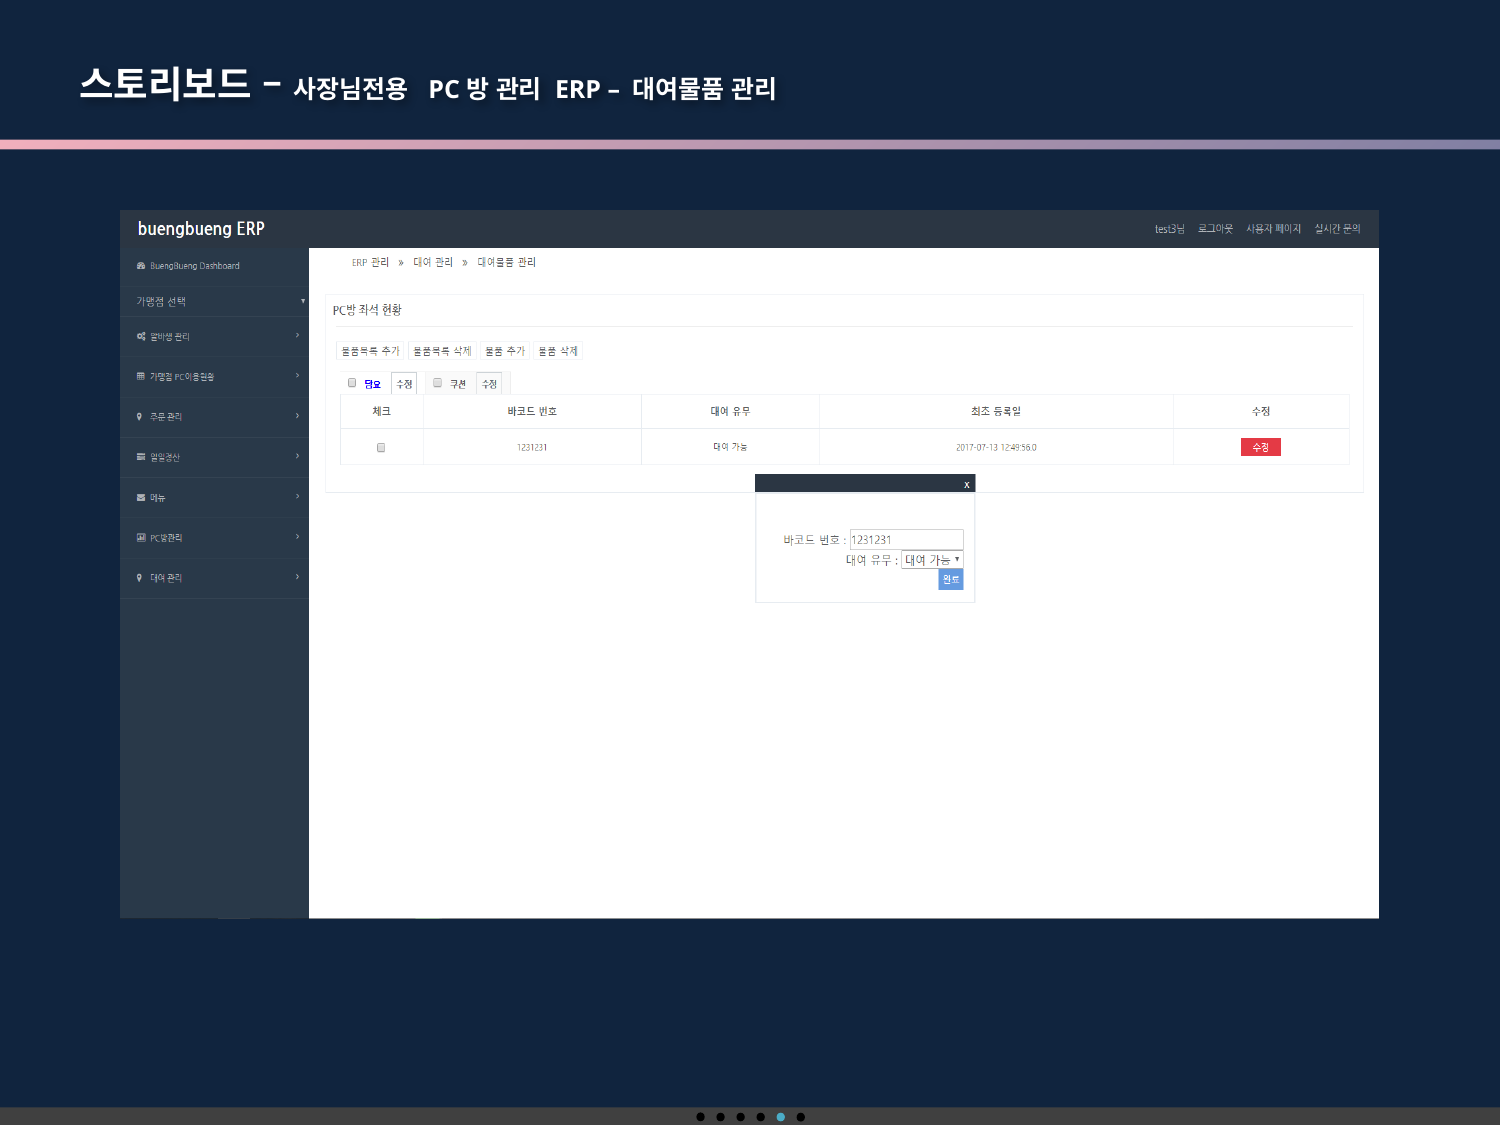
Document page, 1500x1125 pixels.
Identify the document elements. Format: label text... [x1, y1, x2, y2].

text_box 스토리보드 – 사장님전용 PC방 관리 ERP – 대여물품 관리 [53, 32, 1223, 138]
text_box [0, 147, 1500, 1107]
text_box [0, 1107, 1500, 1125]
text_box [696, 1112, 806, 1122]
picture [120, 210, 1380, 919]
text_box [0, 0, 1500, 142]
